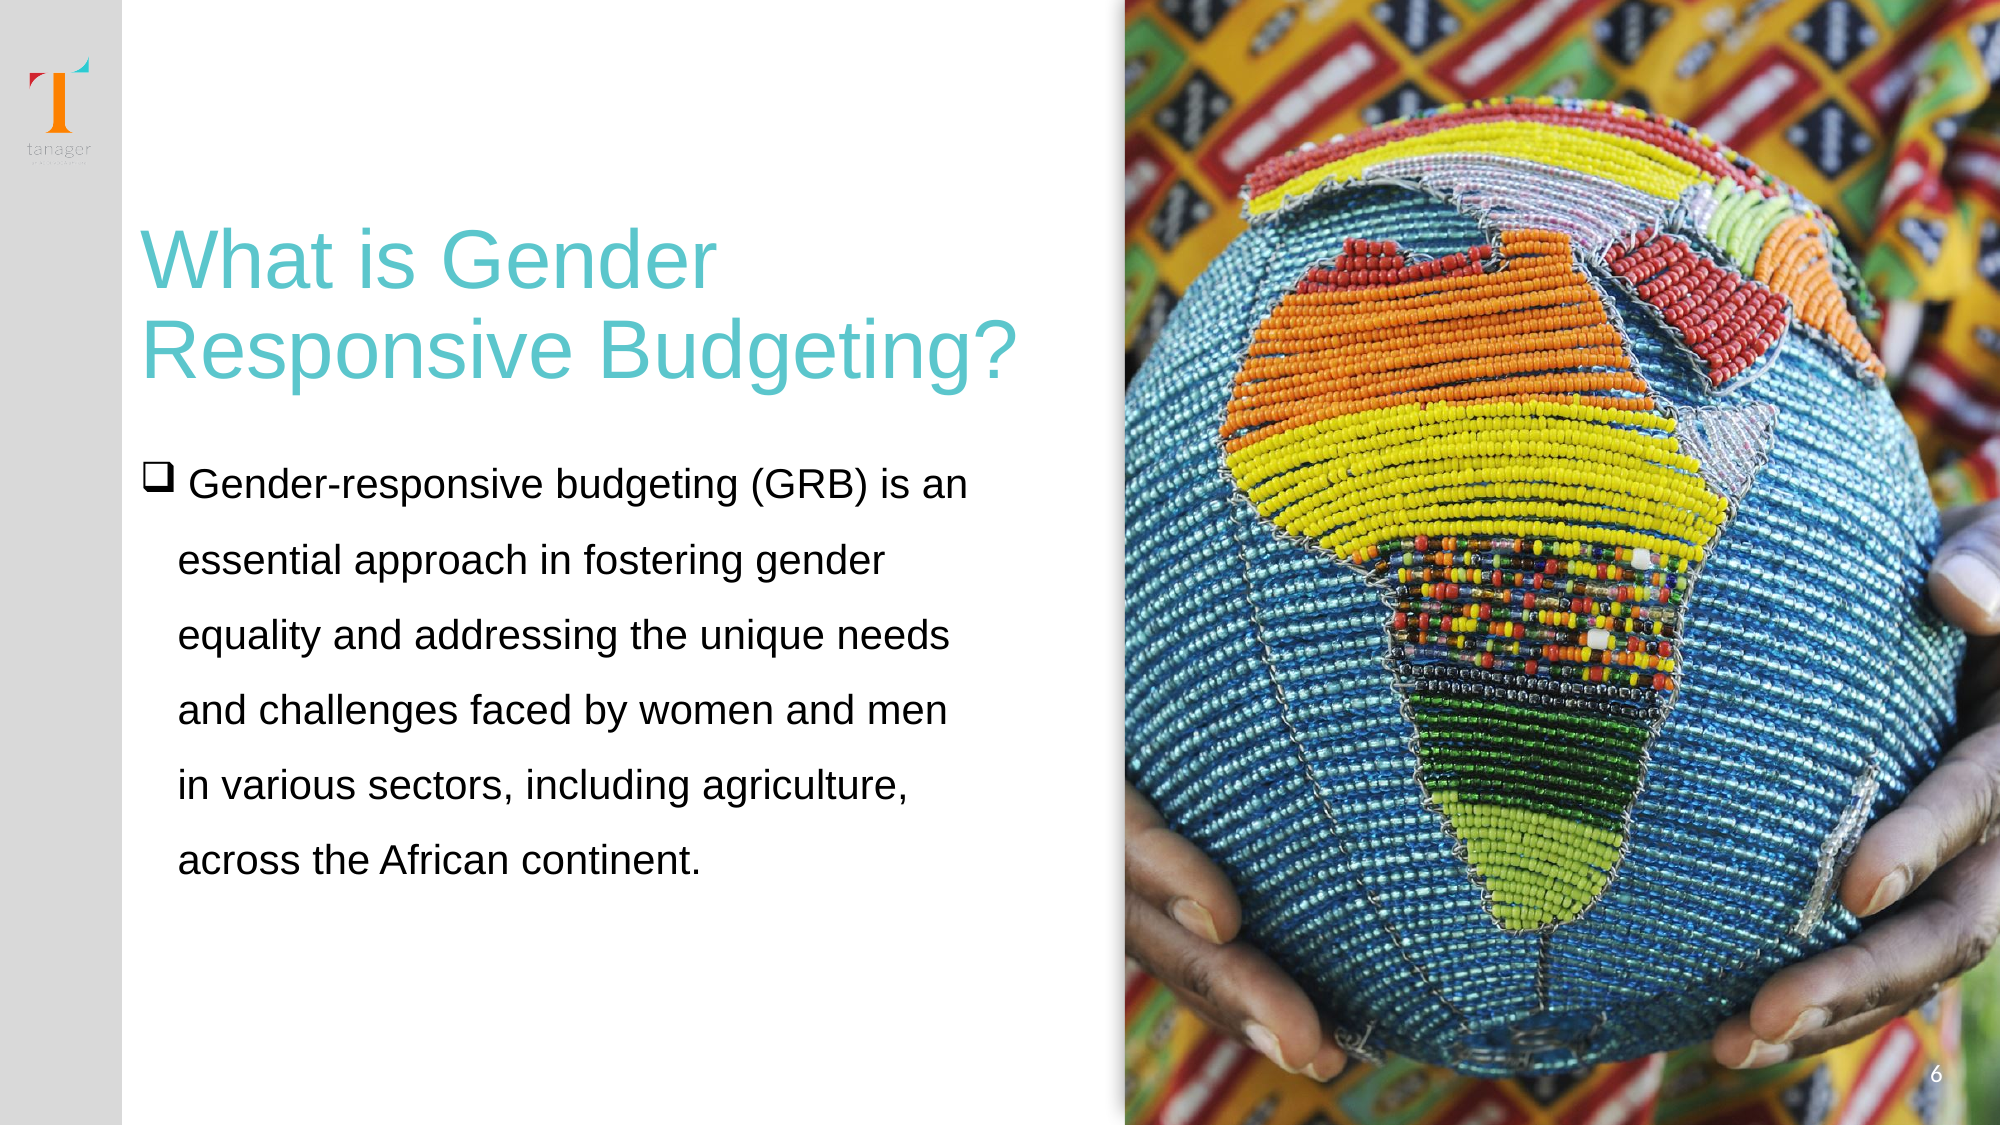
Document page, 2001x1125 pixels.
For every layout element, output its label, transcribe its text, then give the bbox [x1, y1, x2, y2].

picture [1124, 0, 2000, 1125]
text_box [0, 0, 123, 1125]
text_box [123, 0, 1124, 1125]
picture [27, 53, 91, 166]
list Gender-responsive budgeting (GRB) is an essential approach in fostering gender equality and addressing the unique needs and challenges faced by women and men in various sectors, including agriculture, across the African continent. [124, 424, 1000, 1024]
title What is Gender Responsive Budgeting? [124, 125, 1038, 406]
